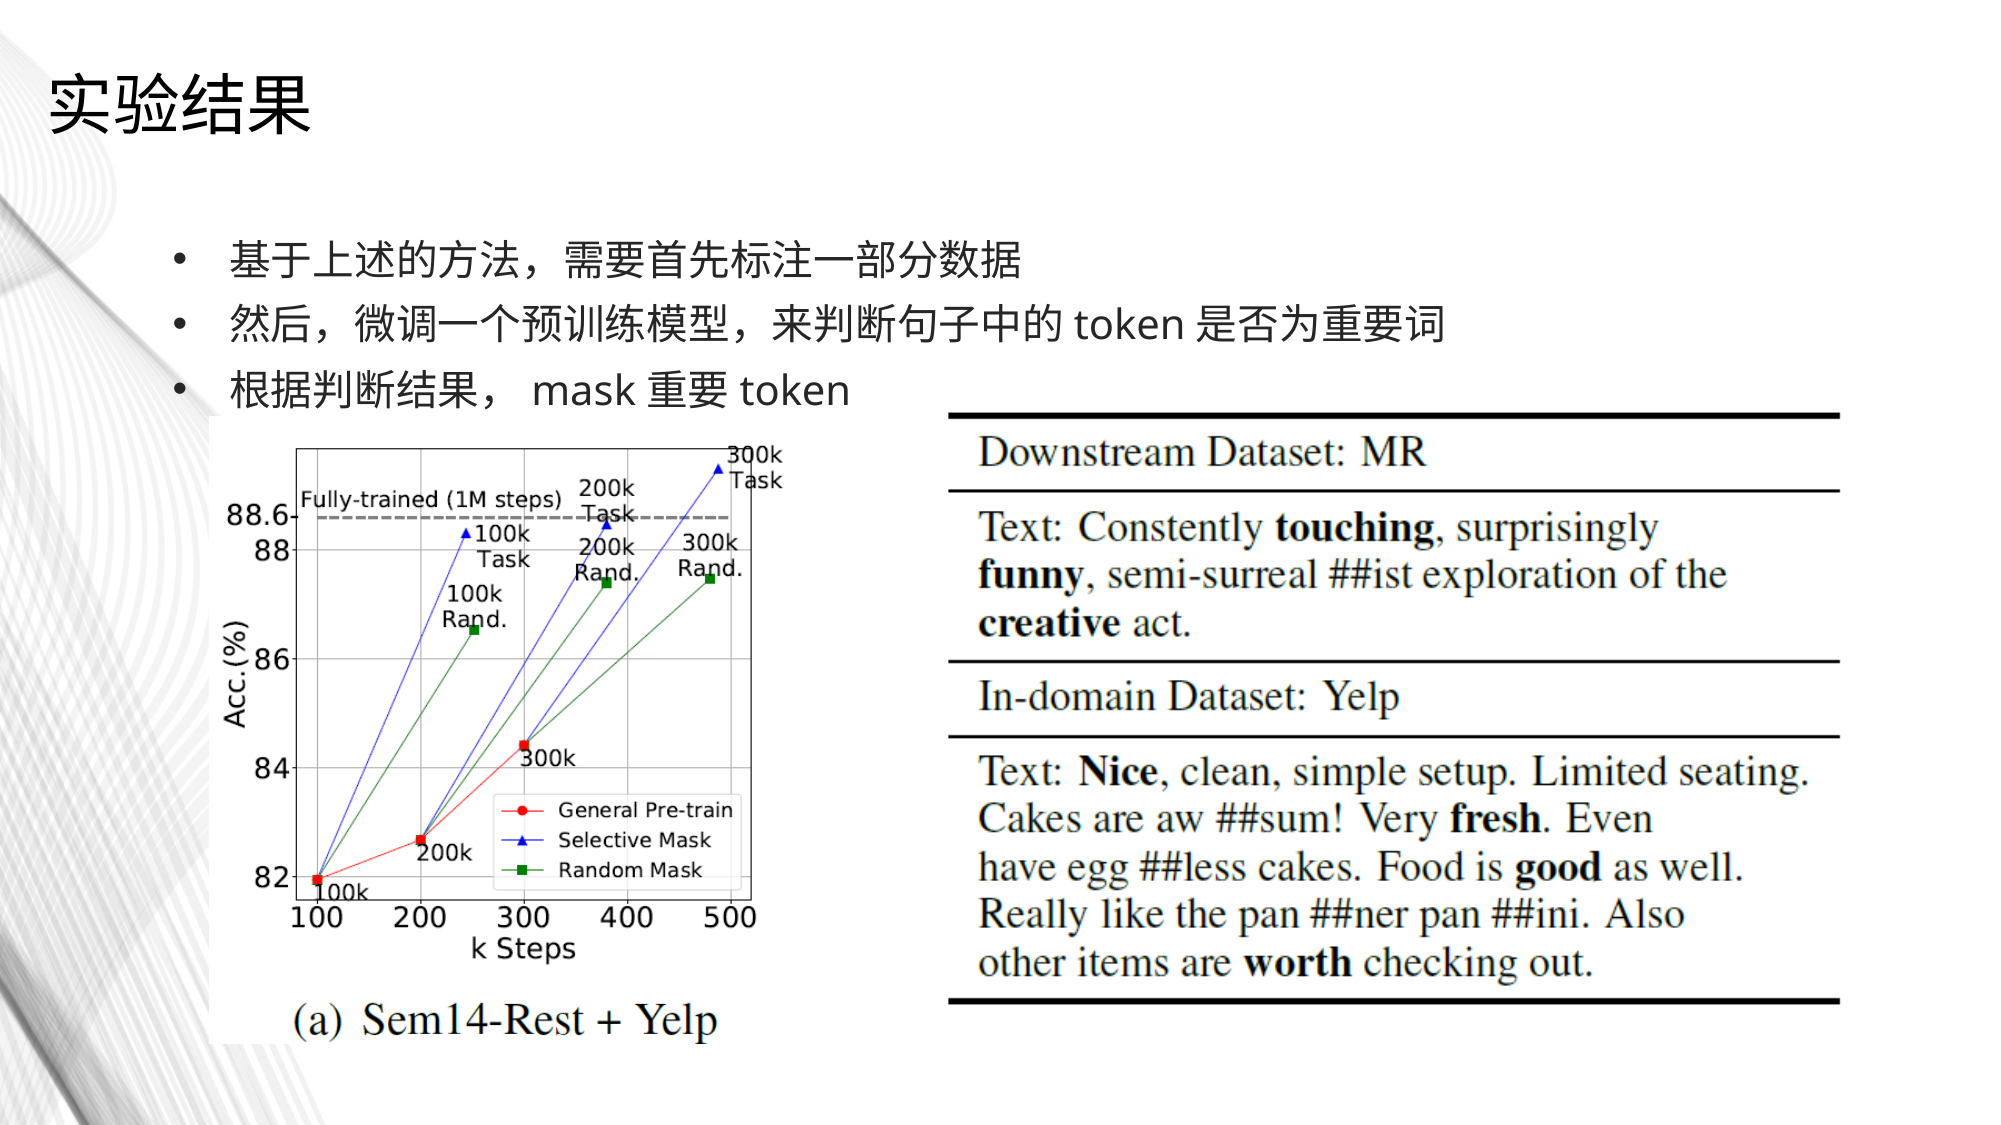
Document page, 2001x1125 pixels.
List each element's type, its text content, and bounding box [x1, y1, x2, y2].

picture [0, 0, 2000, 1125]
text_box 基于上述的方法，需要首先标注一部分数据 然后，微调一个预训练模型，来判断句子中的token是否为重要词 根据判断结果，mask重要token [158, 211, 1663, 421]
text_box 实验结果 [31, 55, 821, 151]
